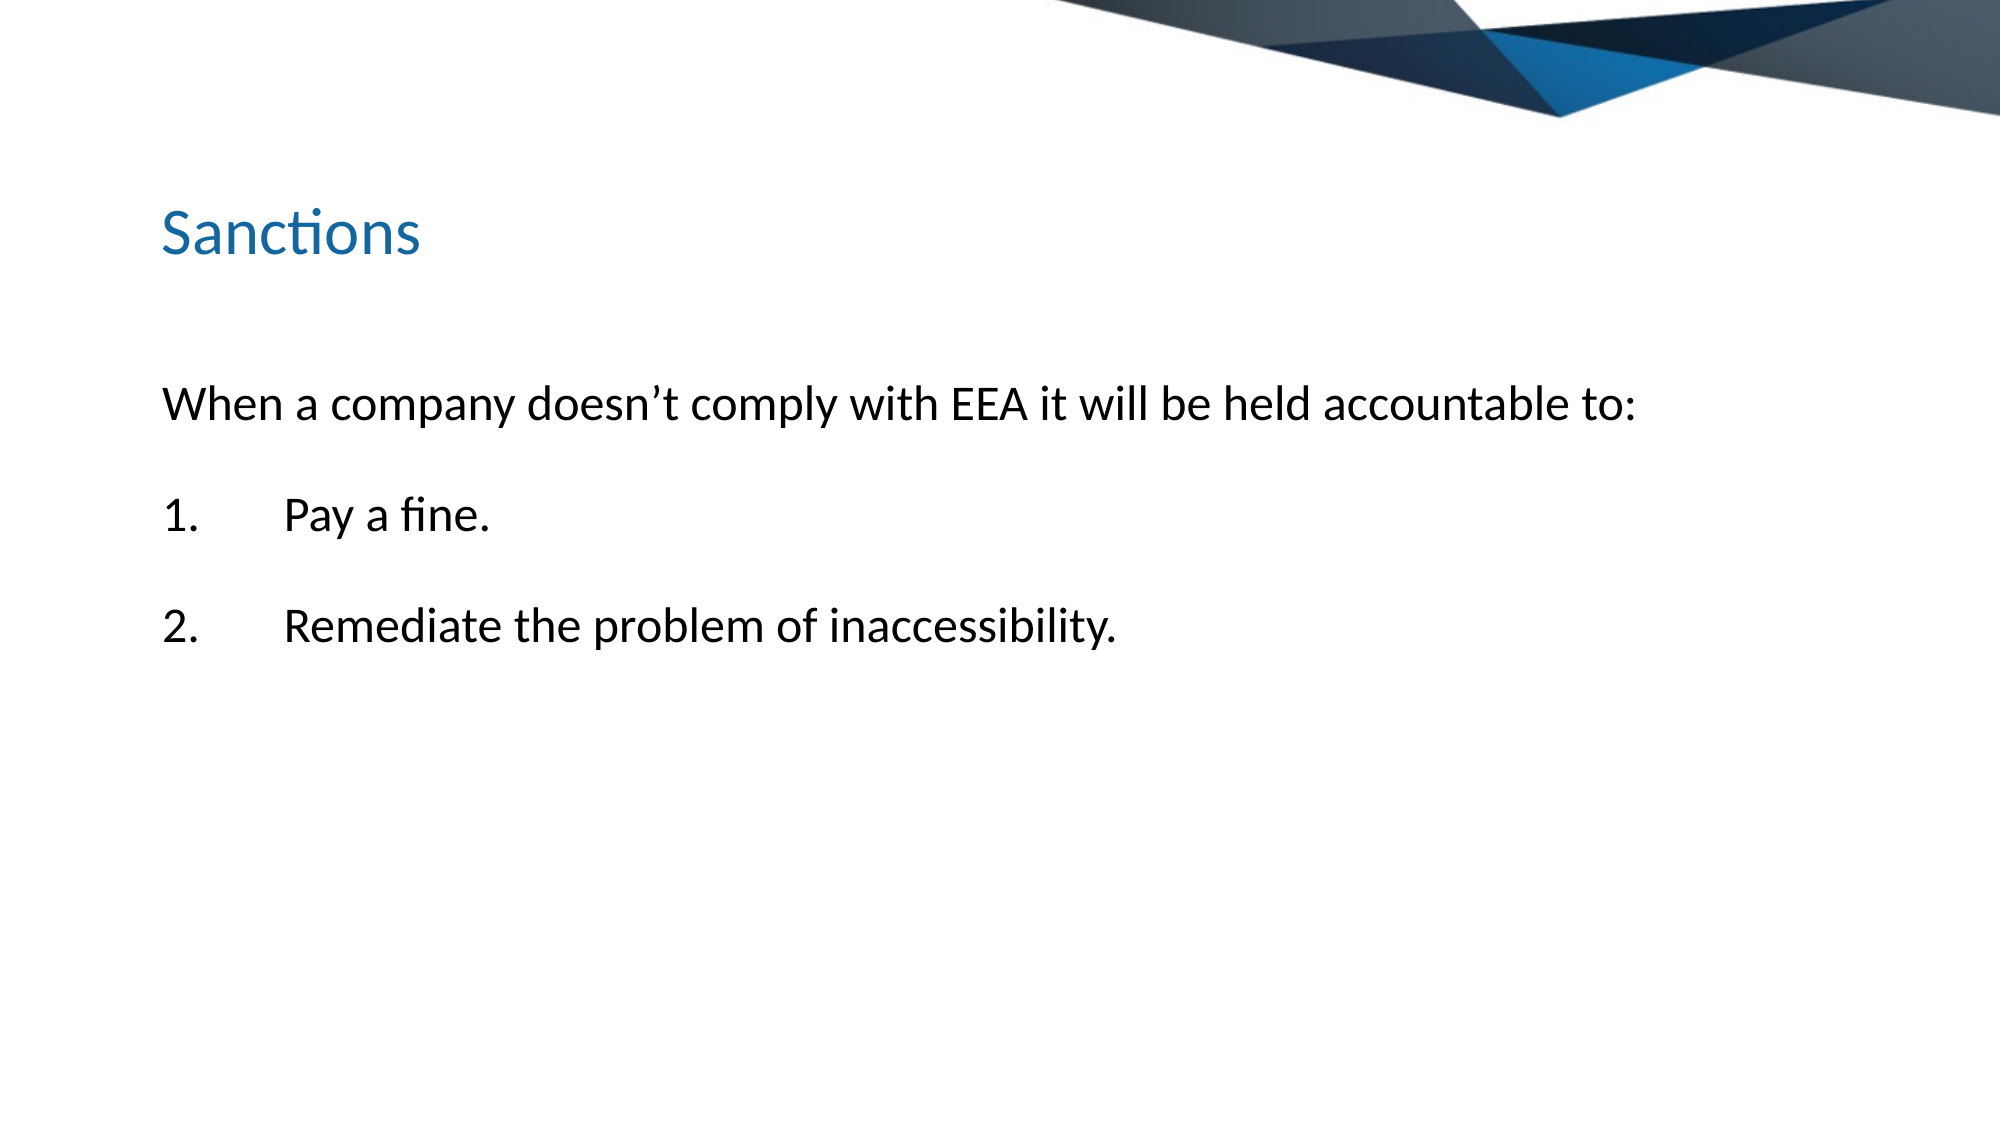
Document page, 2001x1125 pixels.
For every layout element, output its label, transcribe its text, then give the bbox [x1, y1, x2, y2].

picture [0, 0, 2000, 125]
text_box Sanctions [146, 180, 1863, 276]
subtitle When a company doesn’t comply with EEA it will be held accountable to: Pay a fine. Remediate the problem of inaccessibility. [146, 332, 1863, 1059]
